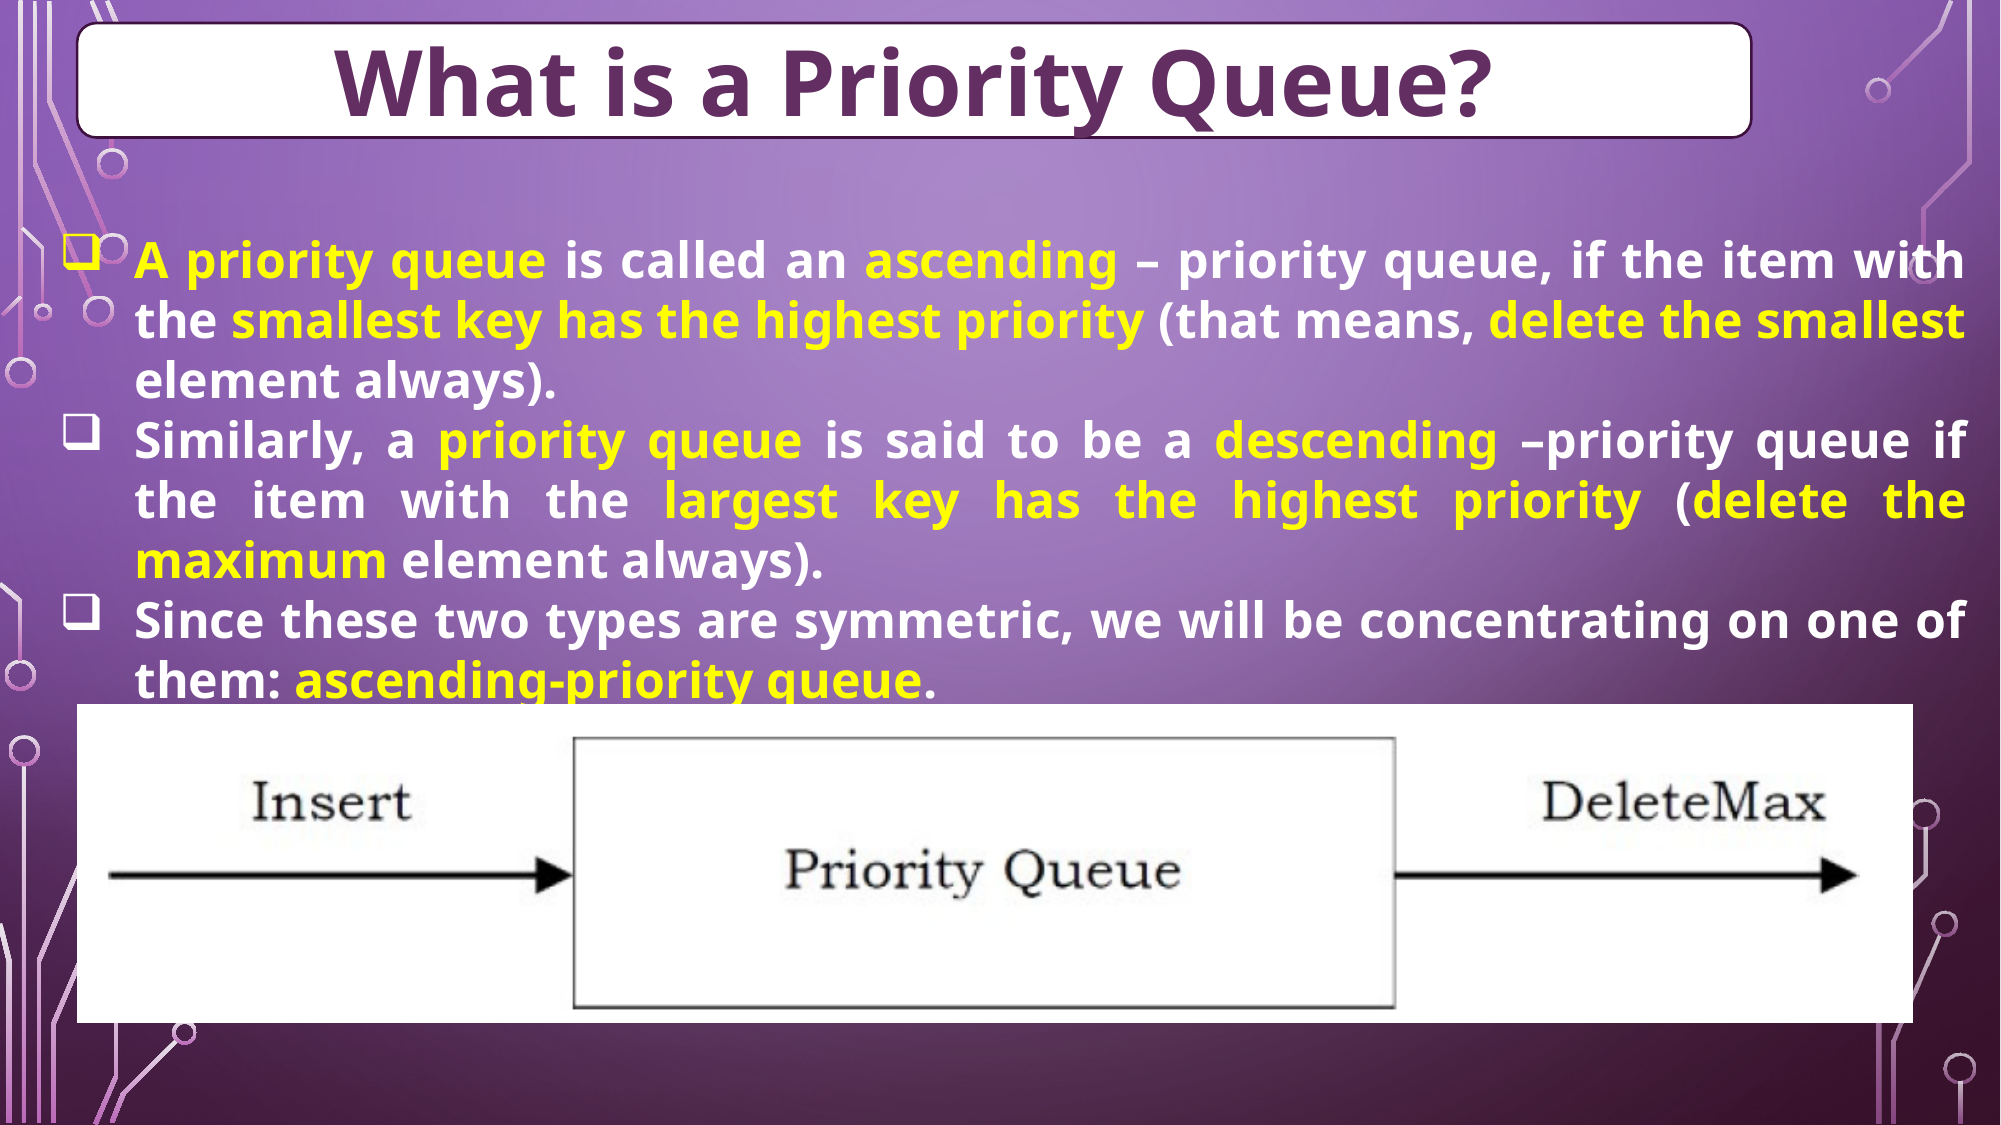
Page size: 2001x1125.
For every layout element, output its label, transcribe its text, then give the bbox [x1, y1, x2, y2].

text_box A priority queue is called an ascending – priority queue, if the item with the smallest key has the highest priority (that means, delete the smallest element always). Similarly, a priority queue is said to be a descending –priority queue if the item with the largest key has the highest priority (delete the maximum element always). Since these two types are symmetric, we will be concentrating on one of them: ascending-priority queue. [44, 221, 1982, 717]
picture [76, 704, 1913, 1024]
text_box What is a Priority Queue? [75, 21, 1753, 139]
